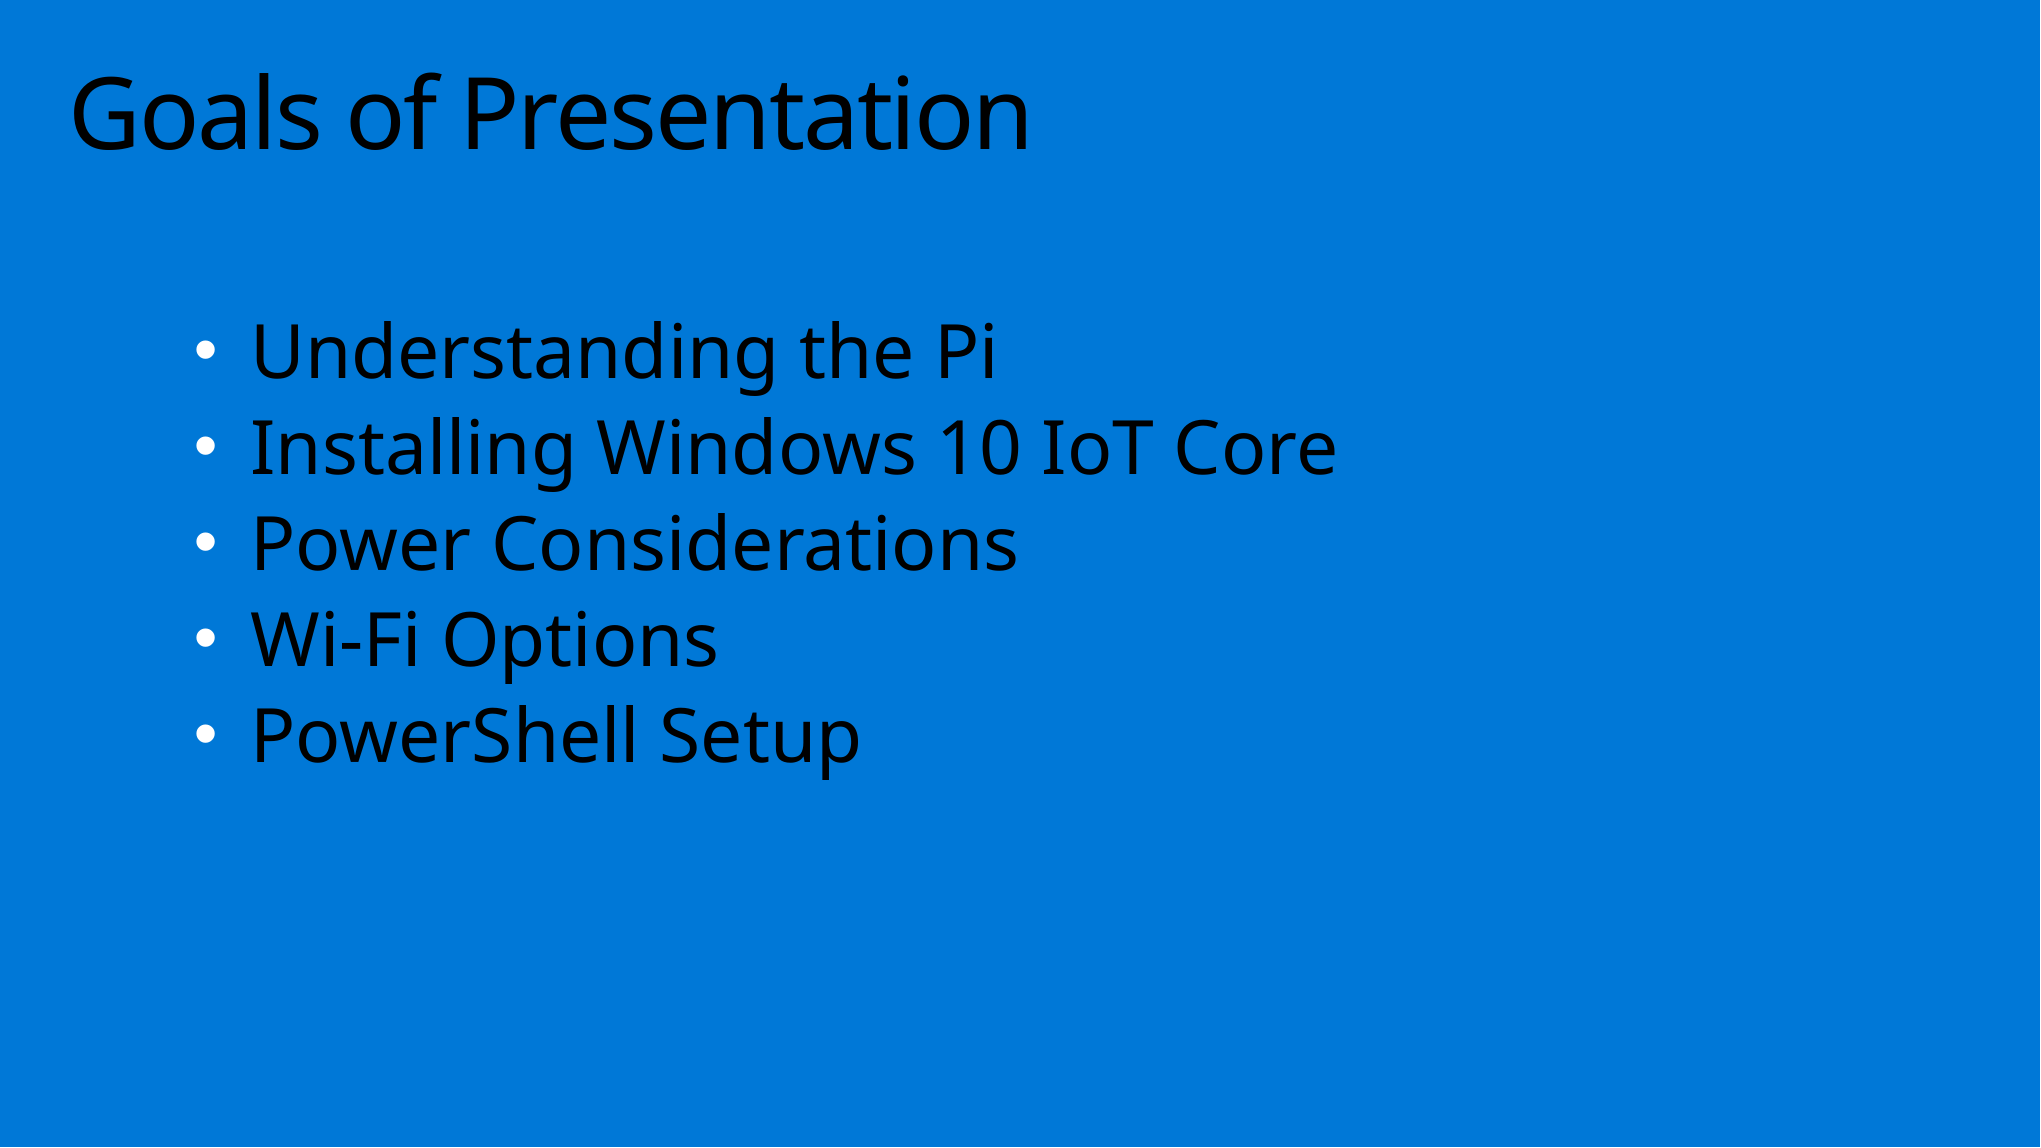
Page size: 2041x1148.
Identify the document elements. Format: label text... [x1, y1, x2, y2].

list Understanding the Pi Installing Windows 10 IoT Core Power Considerations Wi-Fi Options PowerShell Setup [170, 298, 1930, 865]
title Goals of Presentation [45, 48, 1996, 199]
